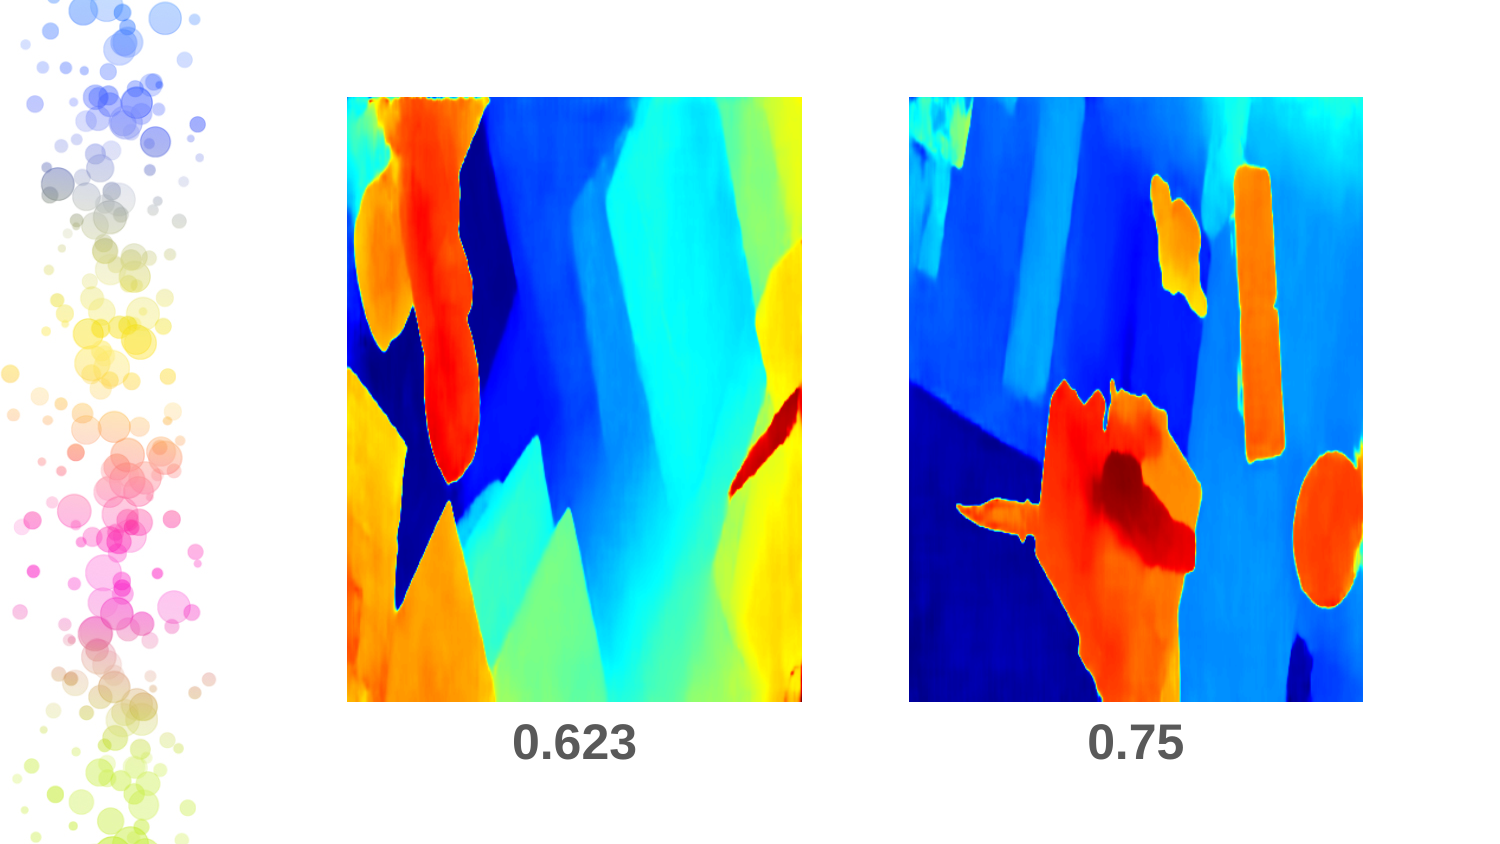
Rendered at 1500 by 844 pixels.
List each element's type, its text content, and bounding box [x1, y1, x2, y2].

picture [0, 0, 1500, 844]
text_box 0.75 [977, 711, 1295, 780]
text_box 0.623 [416, 711, 733, 780]
